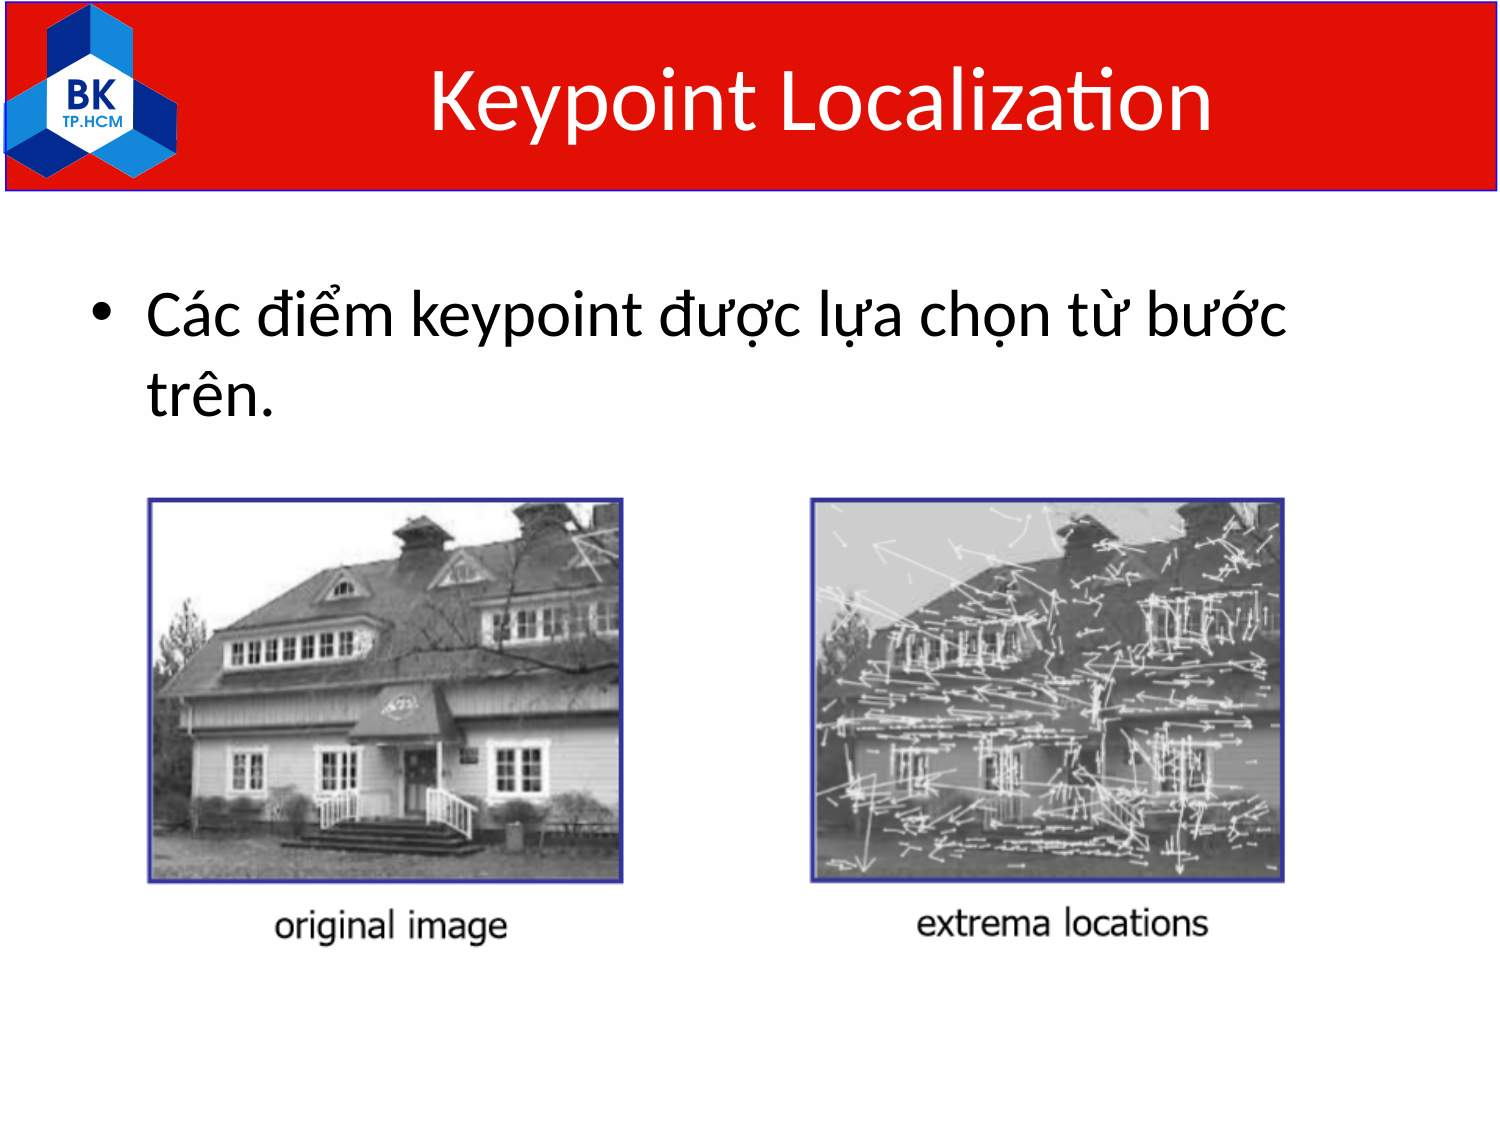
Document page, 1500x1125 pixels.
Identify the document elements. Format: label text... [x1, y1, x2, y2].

picture [0, 0, 1500, 1125]
list Các điểm keypoint được lựa chọn từ bước trên. [75, 262, 1425, 1005]
title Keypoint Localization [147, 0, 1498, 188]
